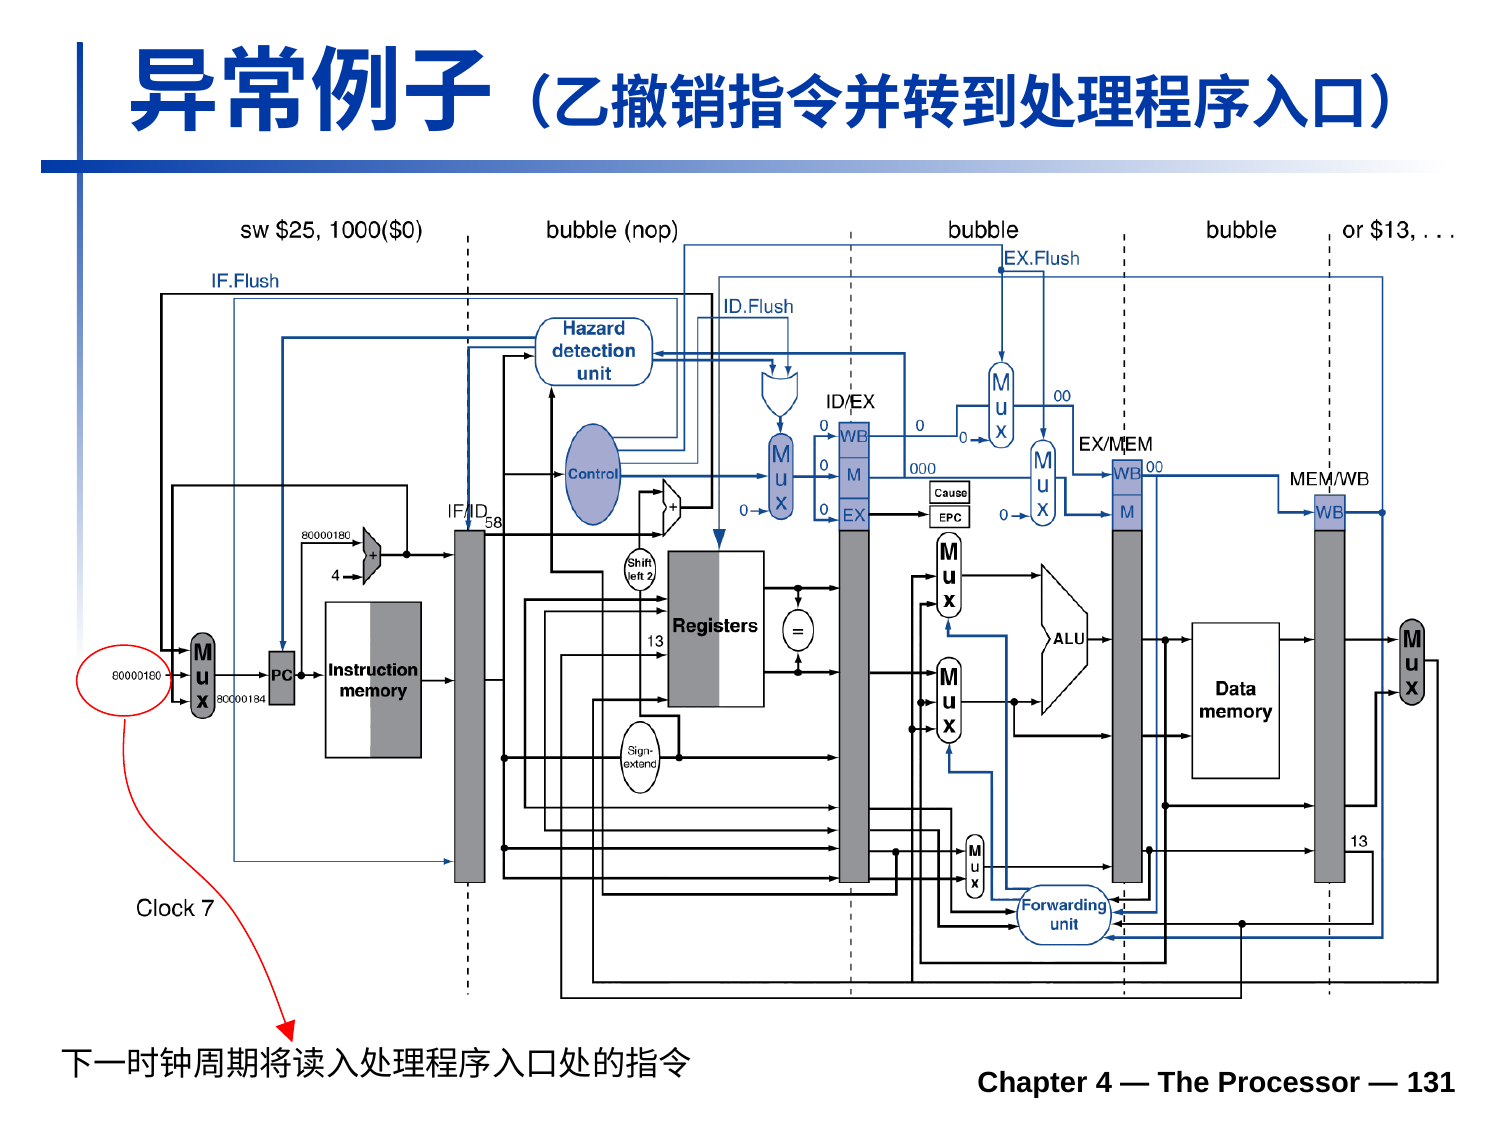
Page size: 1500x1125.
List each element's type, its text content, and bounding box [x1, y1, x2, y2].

text_box [76, 647, 106, 714]
picture [111, 219, 1468, 999]
text_box 下一时钟周期将读入处理程序入口处的指令 [45, 1034, 707, 1090]
footer Chapter 4 — The Processor — 131 [277, 1046, 1471, 1106]
text_box [274, 1008, 296, 1034]
title 异常例子（乙撤销指令并转到处理程序入口） [112, 22, 1468, 149]
